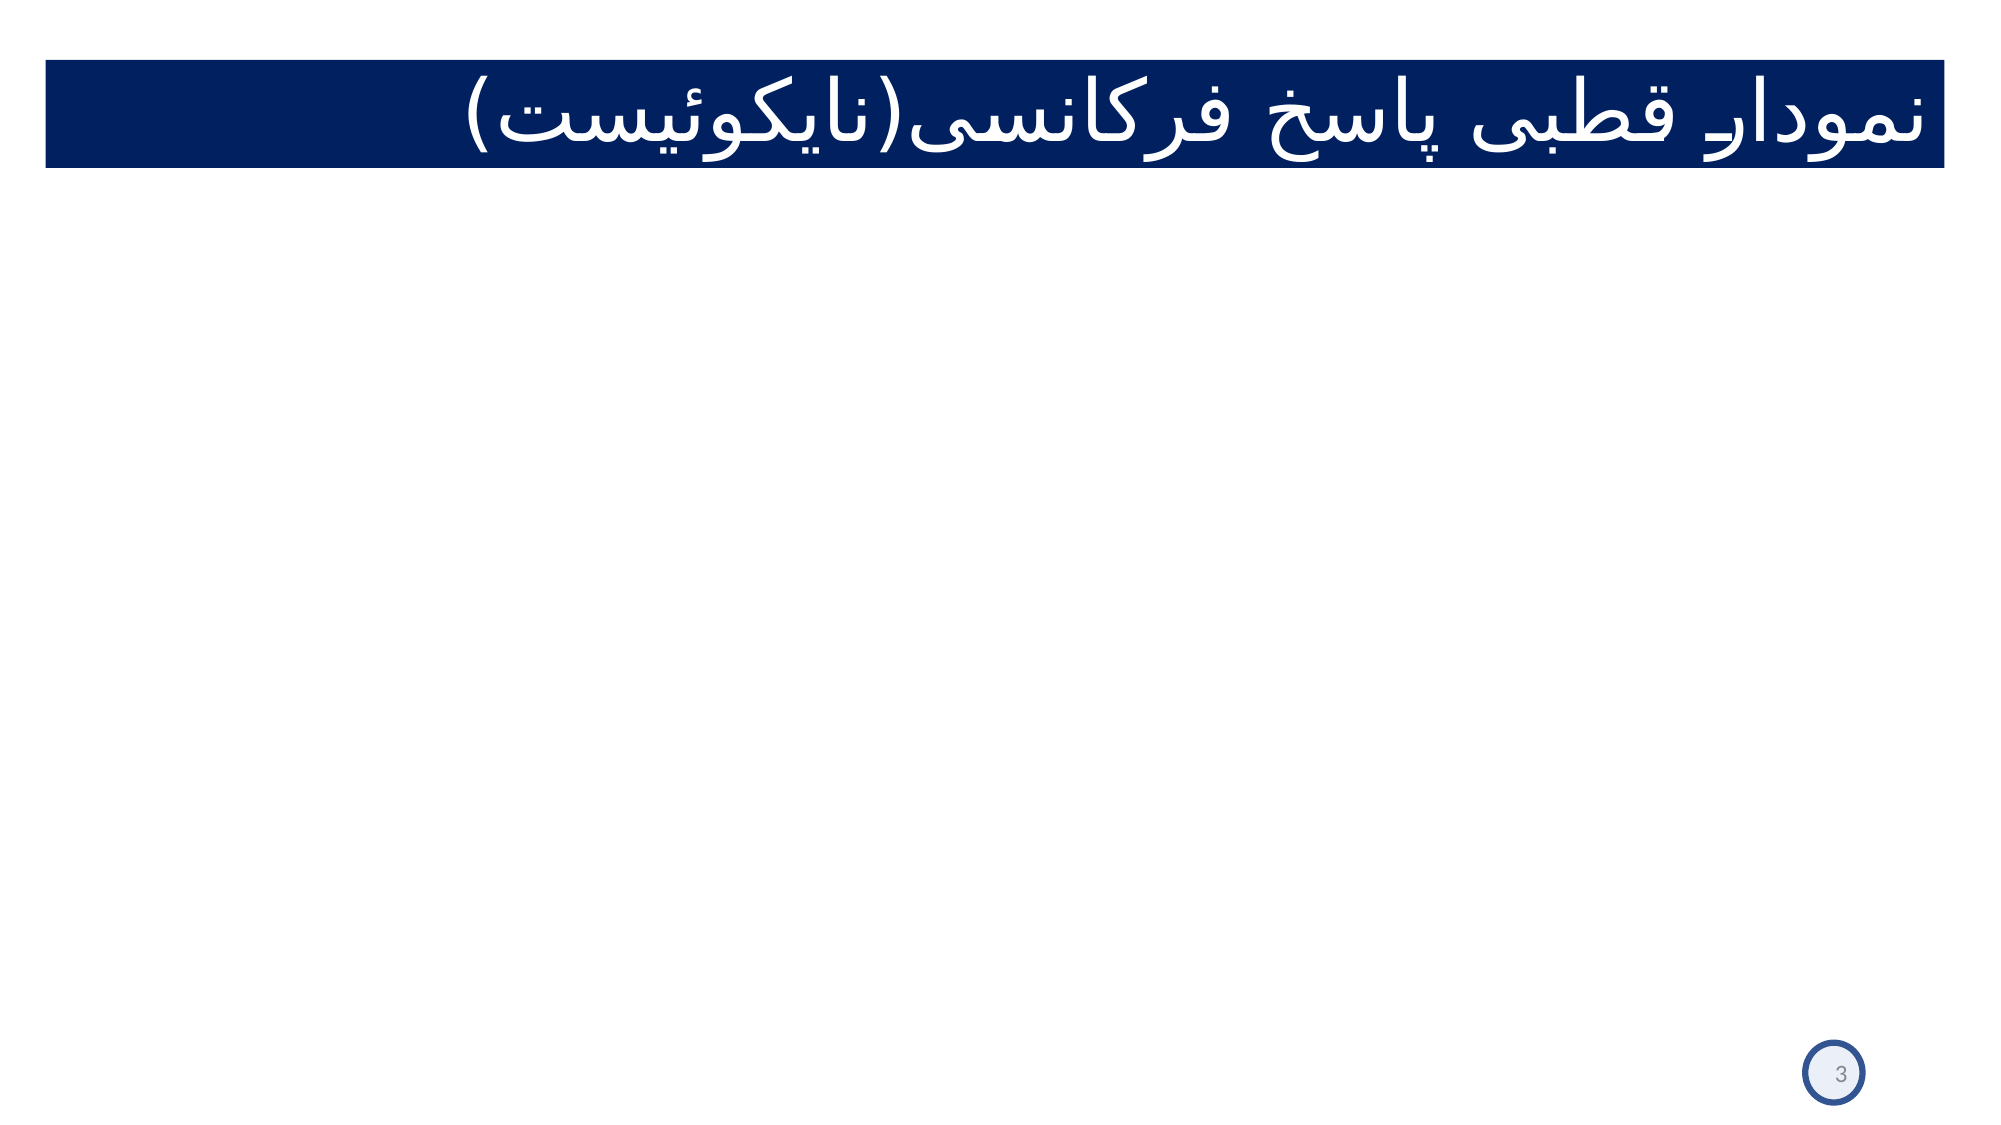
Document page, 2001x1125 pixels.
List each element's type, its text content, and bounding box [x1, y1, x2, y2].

slide_number 3 [1412, 1042, 1863, 1103]
title نمودار قطبی پاسخ فرکانسی(نایکوئیست) [45, 59, 1945, 168]
